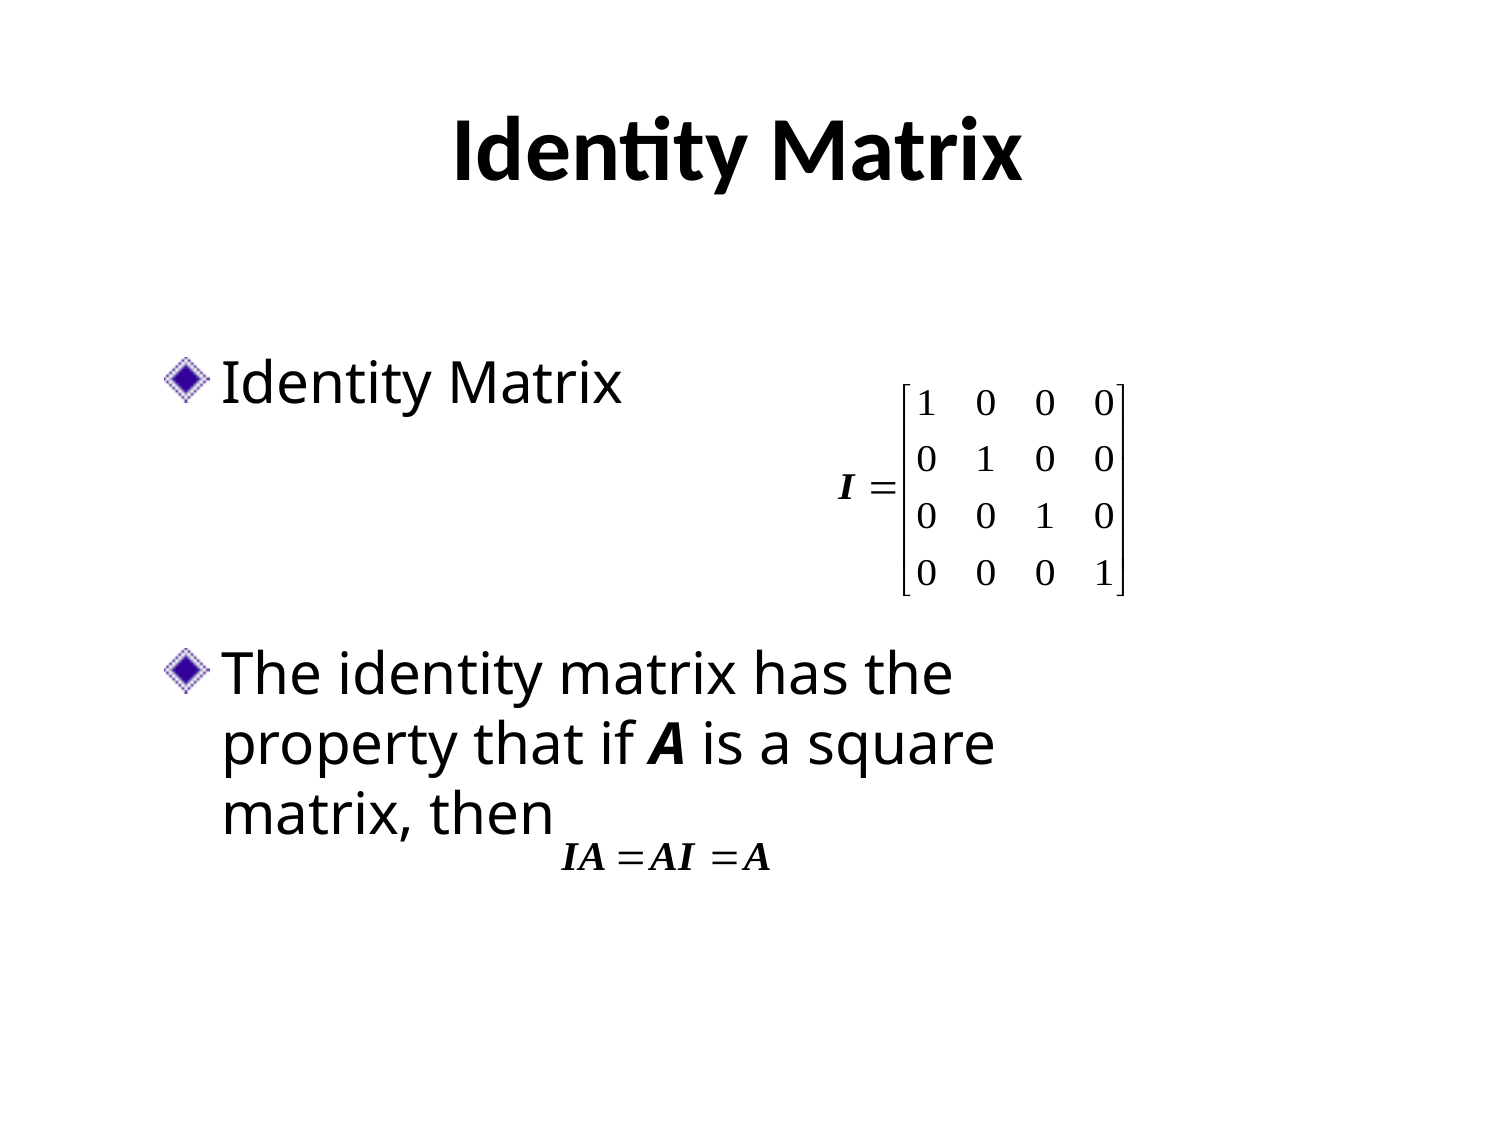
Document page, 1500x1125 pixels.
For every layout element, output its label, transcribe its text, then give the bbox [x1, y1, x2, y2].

text_box Identity Matrix [150, 337, 775, 467]
picture [164, 357, 210, 403]
text_box The identity matrix has the property that if A is a square matrix, then [149, 628, 1150, 758]
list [832, 380, 1138, 601]
picture [164, 648, 210, 694]
title Identity Matrix [99, 50, 1375, 238]
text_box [555, 837, 776, 876]
